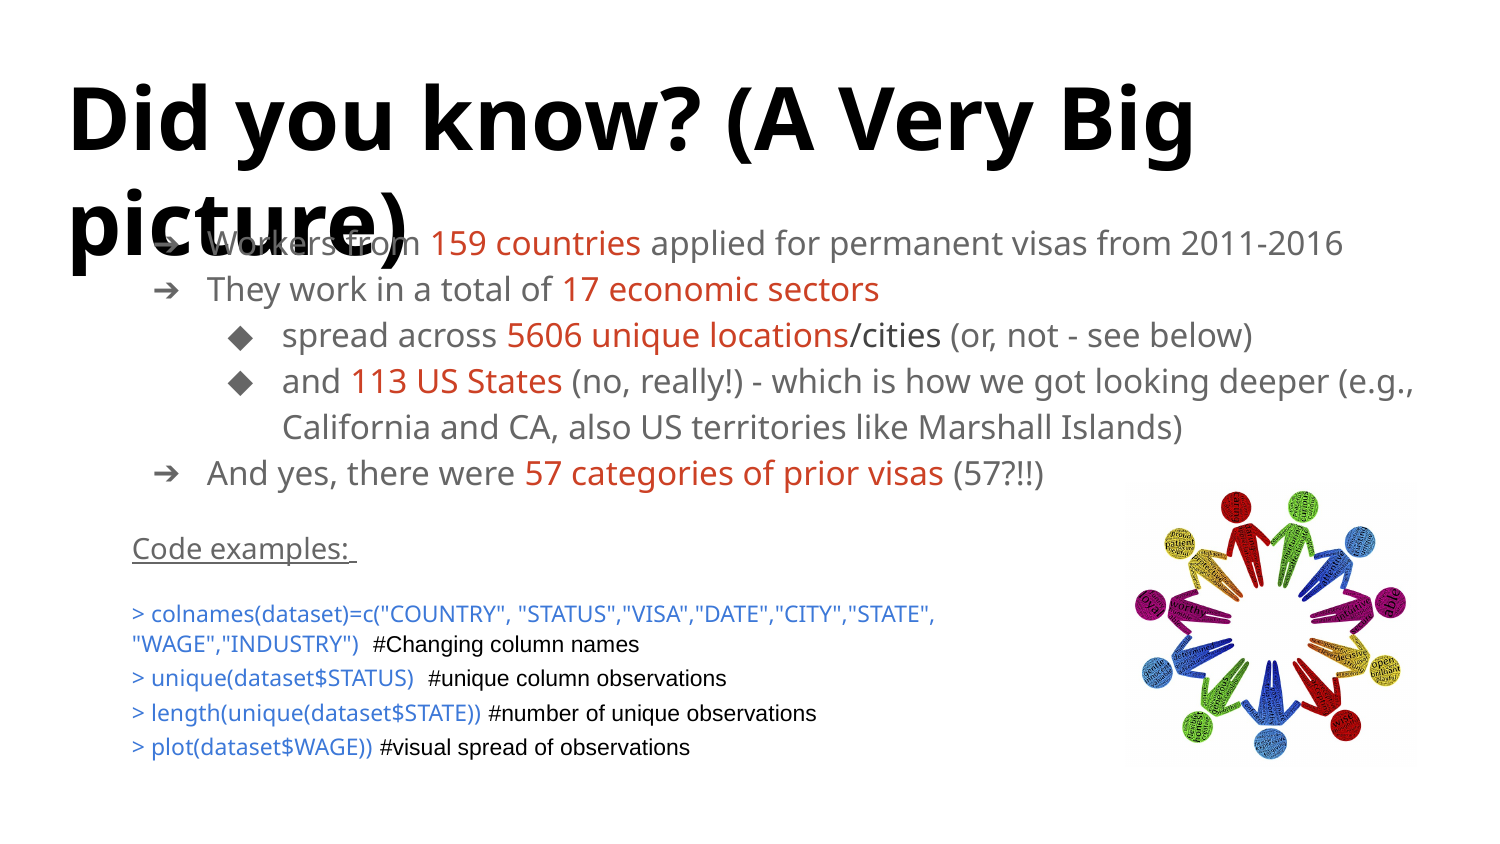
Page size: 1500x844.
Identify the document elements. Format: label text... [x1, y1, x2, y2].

list Workers from 159 countries applied for permanent visas from 2011-2016 They work in a total of 17 economic sectors spread across 5606 unique locations/cities (or, not - see below) and 113 US States (no, really!) - which is how we got looking deeper (e.g., California and CA, also US territories like Marshall Islands) And yes, there were 57 categories of prior visas (57?!!) Code examples: > colnames(dataset)=c("COUNTRY", "STATUS","VISA","DATE","CITY","STATE", "WAGE","INDUSTRY") #Changing column names > unique(dataset$STATUS) #unique column observations > length(unique(dataset$STATE)) #number of unique observations > plot(dataset$WAGE)) #visual spread of observations [116, 201, 1449, 844]
picture [1125, 482, 1417, 768]
title Did you know? (A Very Big picture) [51, 48, 1449, 180]
